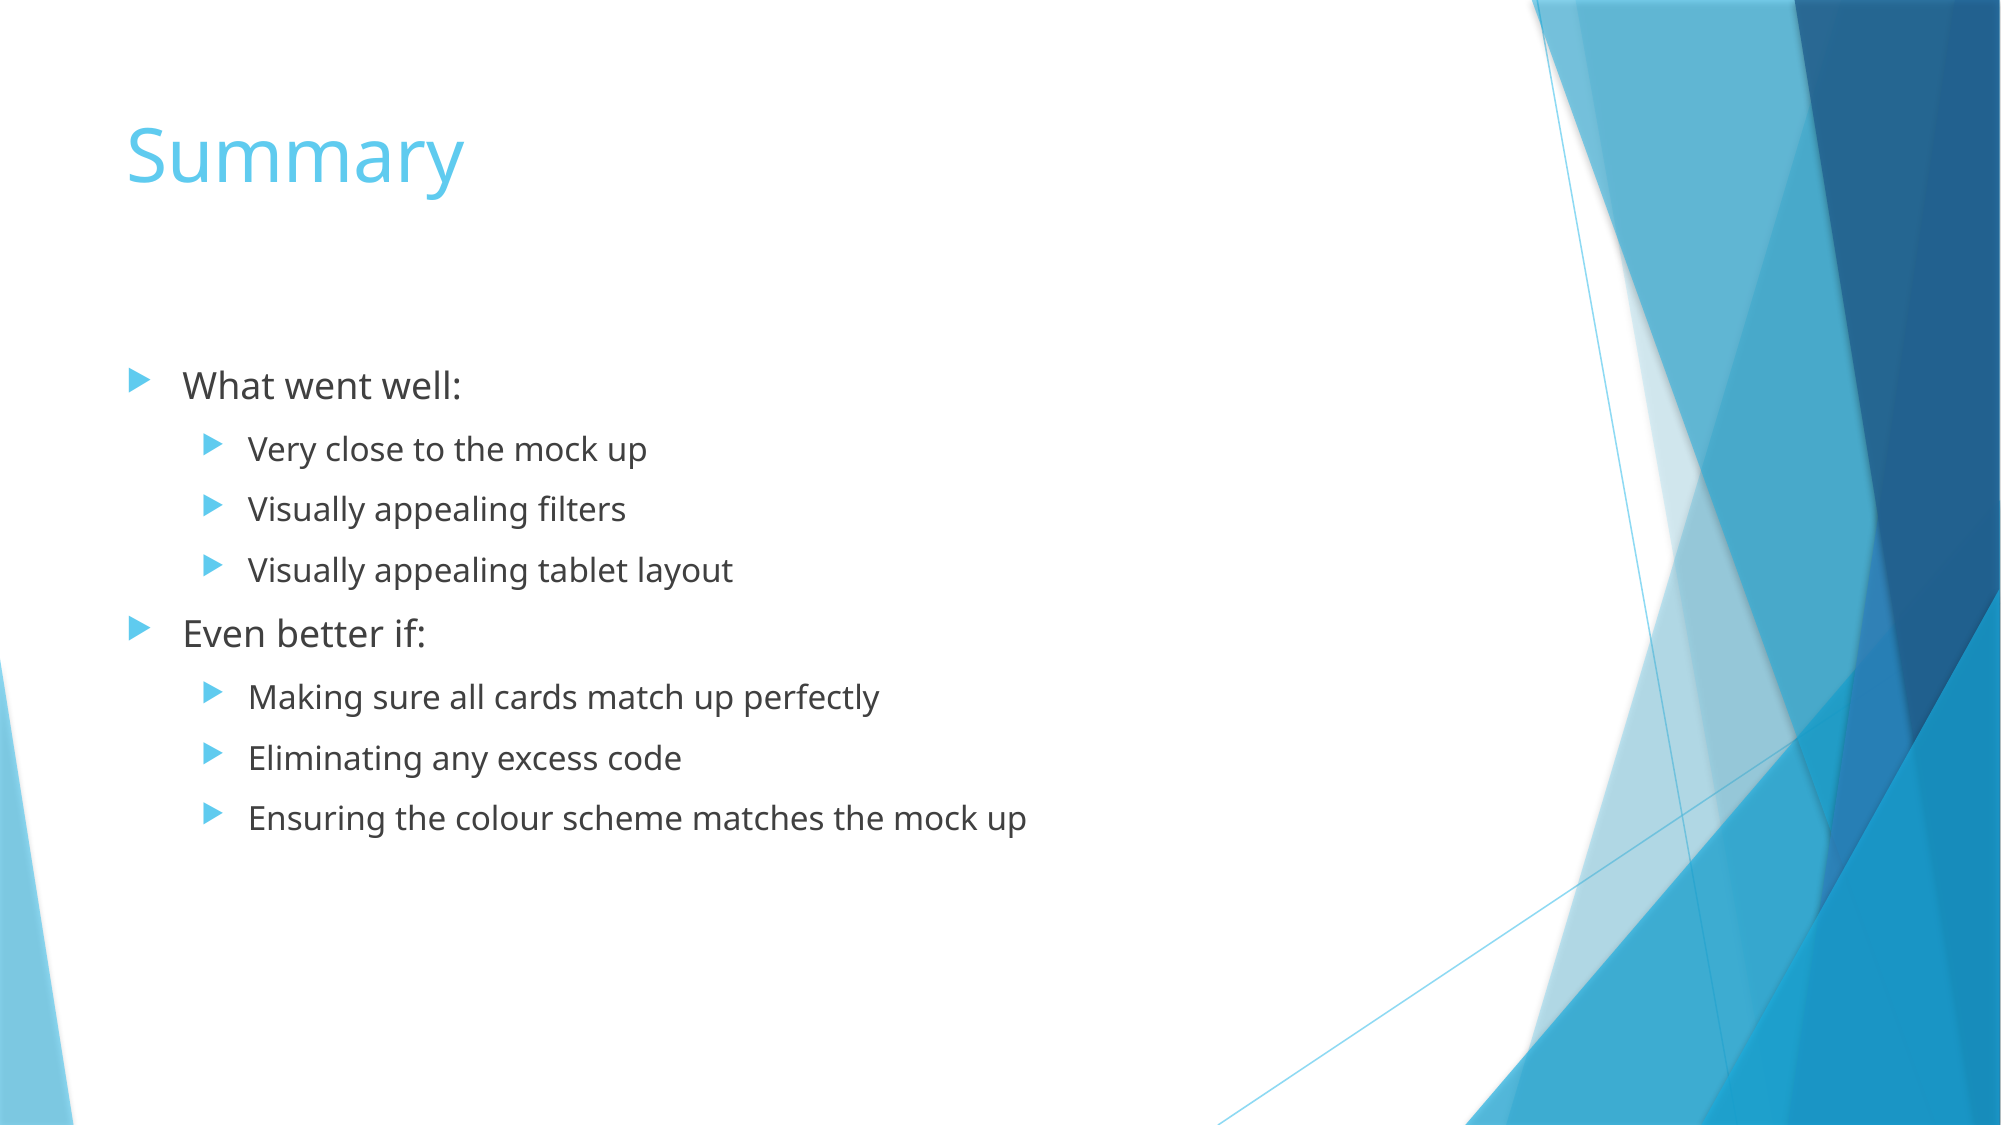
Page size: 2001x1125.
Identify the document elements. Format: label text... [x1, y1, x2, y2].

list What went well: Very close to the mock up Visually appealing filters Visually appealing tablet layout Even better if: Making sure all cards match up perfectly Eliminating any excess code Ensuring the colour scheme matches the mock up [111, 354, 1522, 992]
title Summary [111, 99, 1522, 317]
